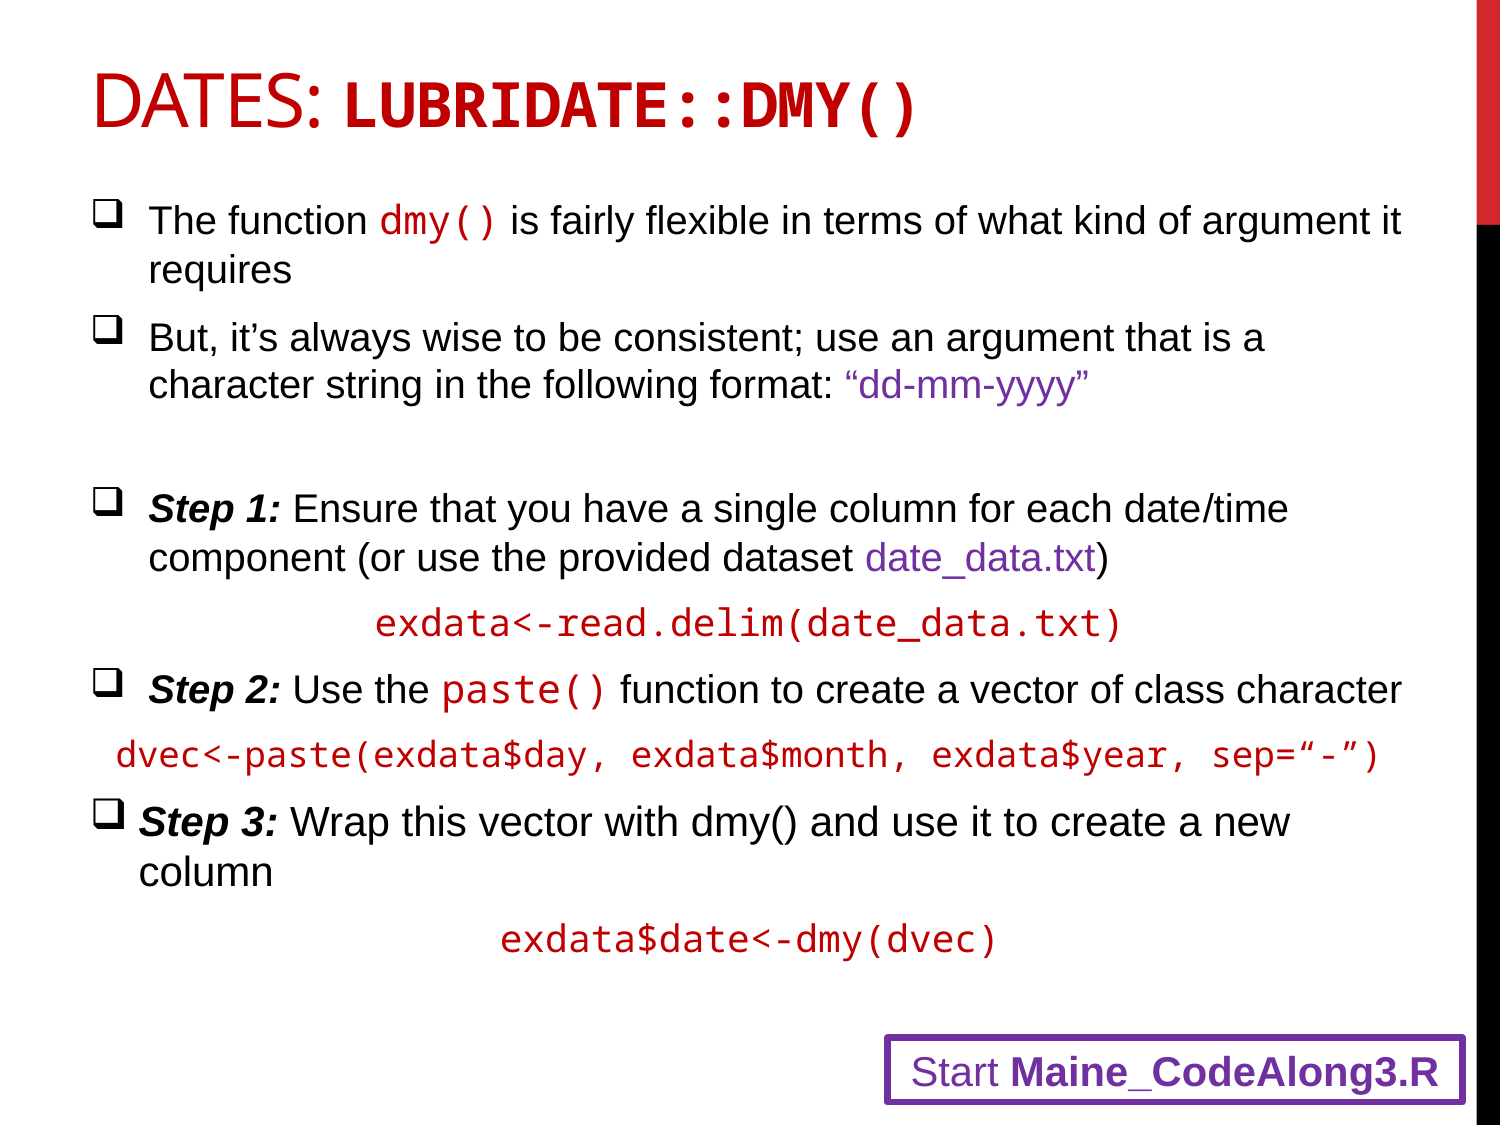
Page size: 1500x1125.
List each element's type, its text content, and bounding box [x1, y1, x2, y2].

text_box [729, 532, 770, 592]
text_box Start Maine_CodeAlong3.R [887, 1037, 1463, 1103]
text_box [75, 549, 1225, 1125]
text_box The function dmy() is fairly flexible in terms of what kind of argument it requires But, it’s always wise to be consistent; use an argument that is a character string in the following format: “dd-mm-yyyy” Step 1: Ensure that you have a single column for each date/time component (or use the provided dataset date_data.txt) exdata<-read.delim(date_data.txt) Step 2: Use the paste() function to create a vector of class character dvec<-paste(exdata$day, exdata$month, exdata$year, sep=“-”) Step 3: Wrap this vector with dmy() and use it to create a new column exdata$date<-dmy(dvec) [74, 187, 1425, 1038]
title DatEs: lubridate::dmy() [75, 25, 1425, 150]
